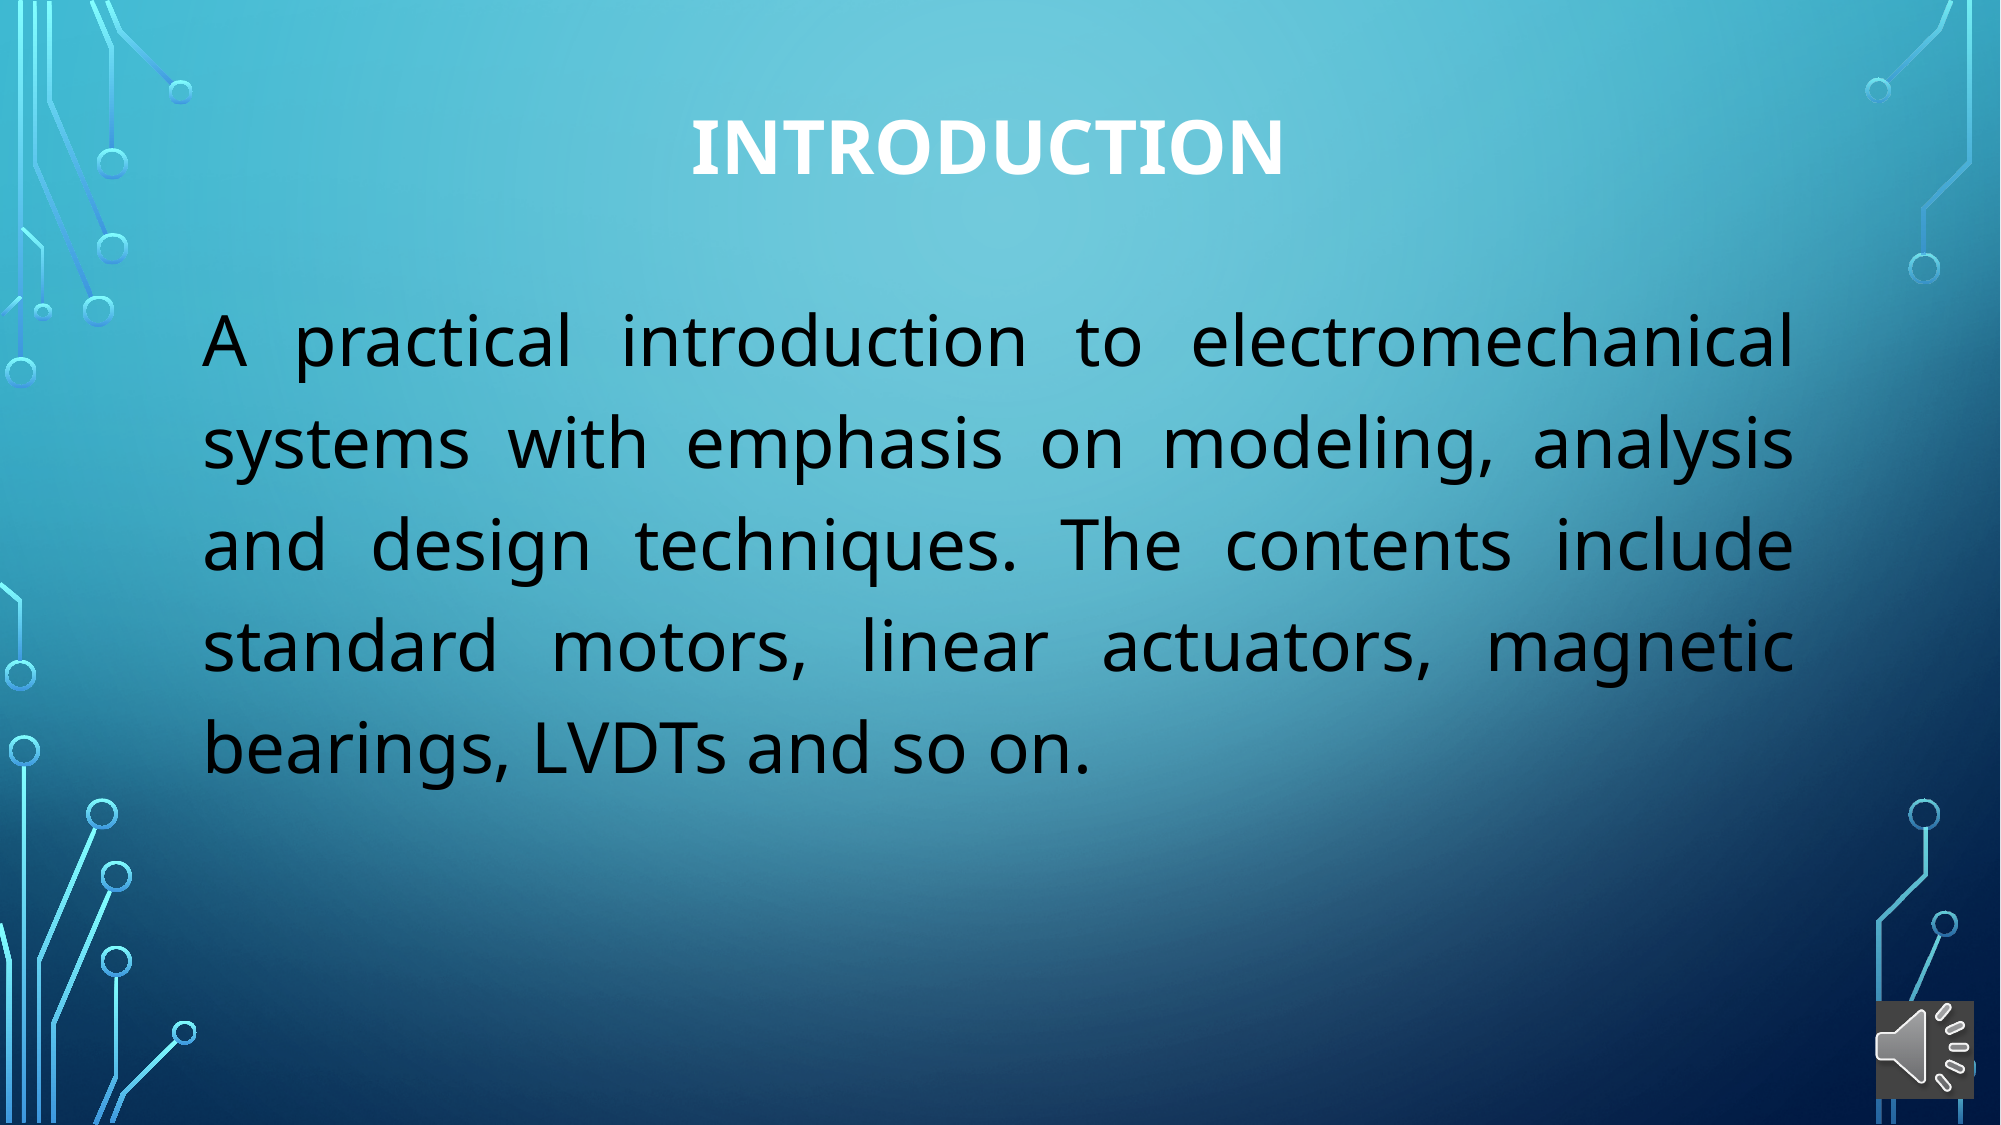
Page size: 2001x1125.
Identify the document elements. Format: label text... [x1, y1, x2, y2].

picture [1874, 999, 1976, 1101]
list A practical introduction to electromechanical systems with emphasis on modeling, analysis and design techniques. The contents include standard motors, linear actuators, magnetic bearings, LVDTs and so on. [187, 271, 1813, 853]
title Introduction [187, 28, 1813, 271]
